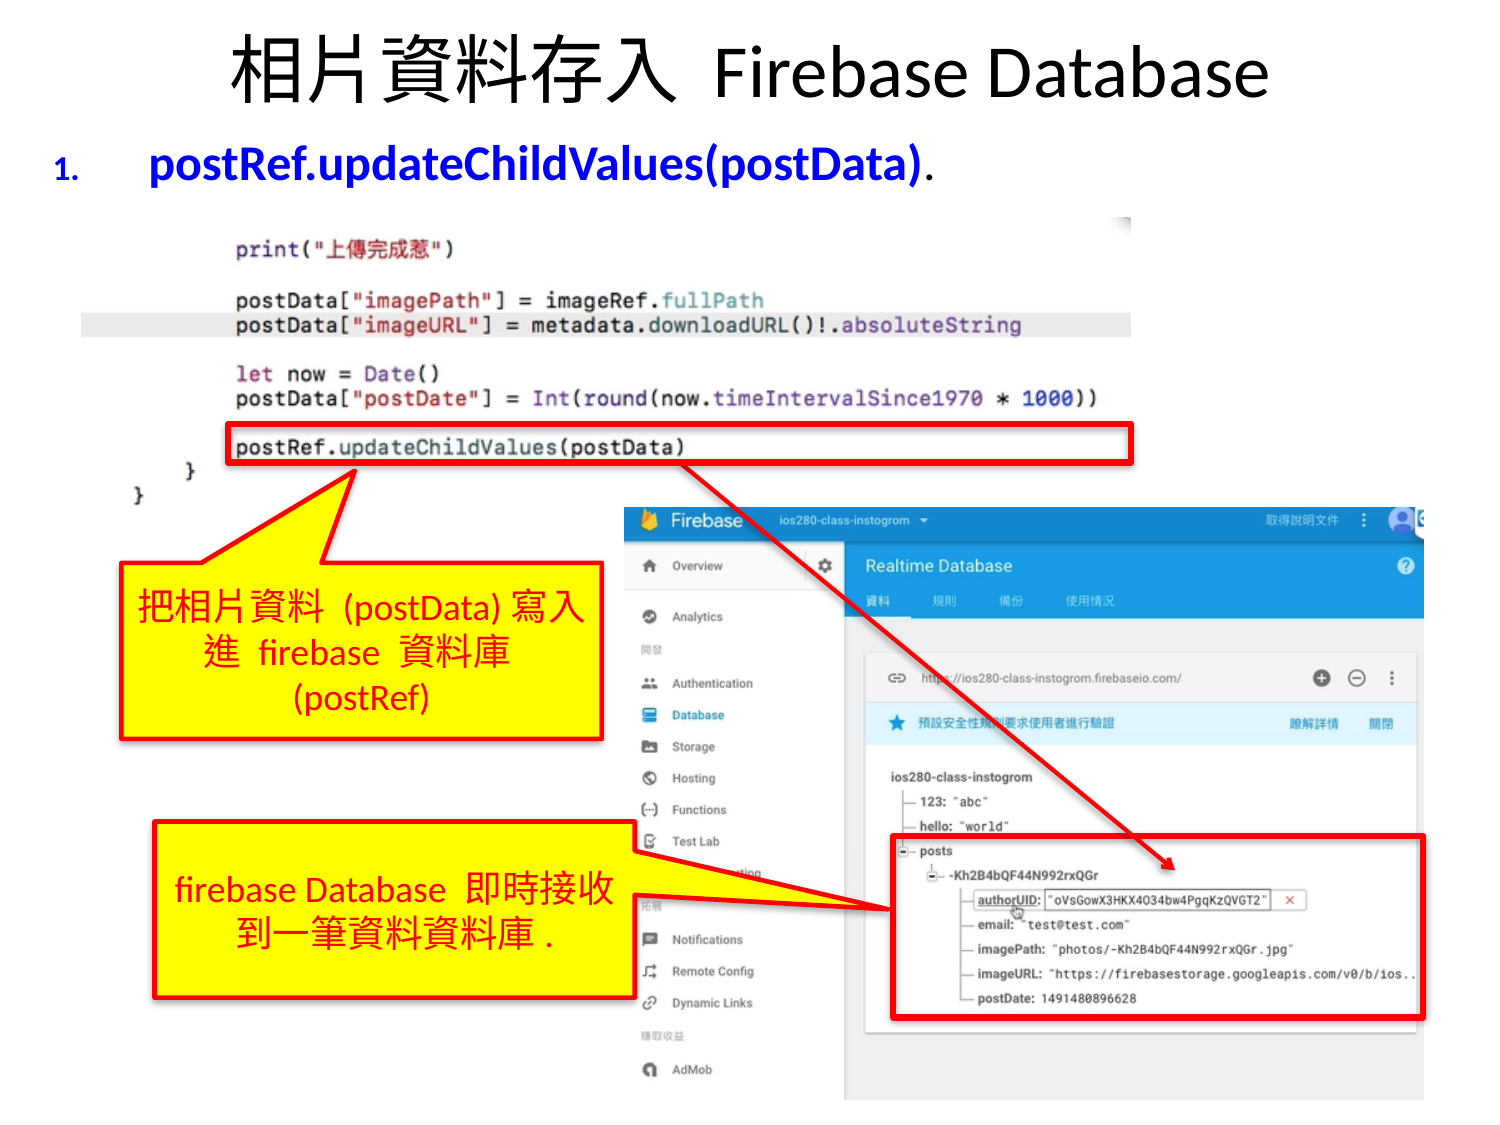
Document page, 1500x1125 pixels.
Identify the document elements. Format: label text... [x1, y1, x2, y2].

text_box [679, 462, 1176, 871]
list postRef.updateChildValues(postData). [37, 122, 1464, 264]
text_box firebase Database 即時接收到一筆資料資料庫. [153, 820, 618, 999]
text_box 把相片資料 (postData)寫入進 firebase 資料庫(postRef) [120, 541, 603, 740]
title 相片資料存入 Firebase Database [0, 0, 1500, 137]
picture [80, 217, 1424, 1100]
